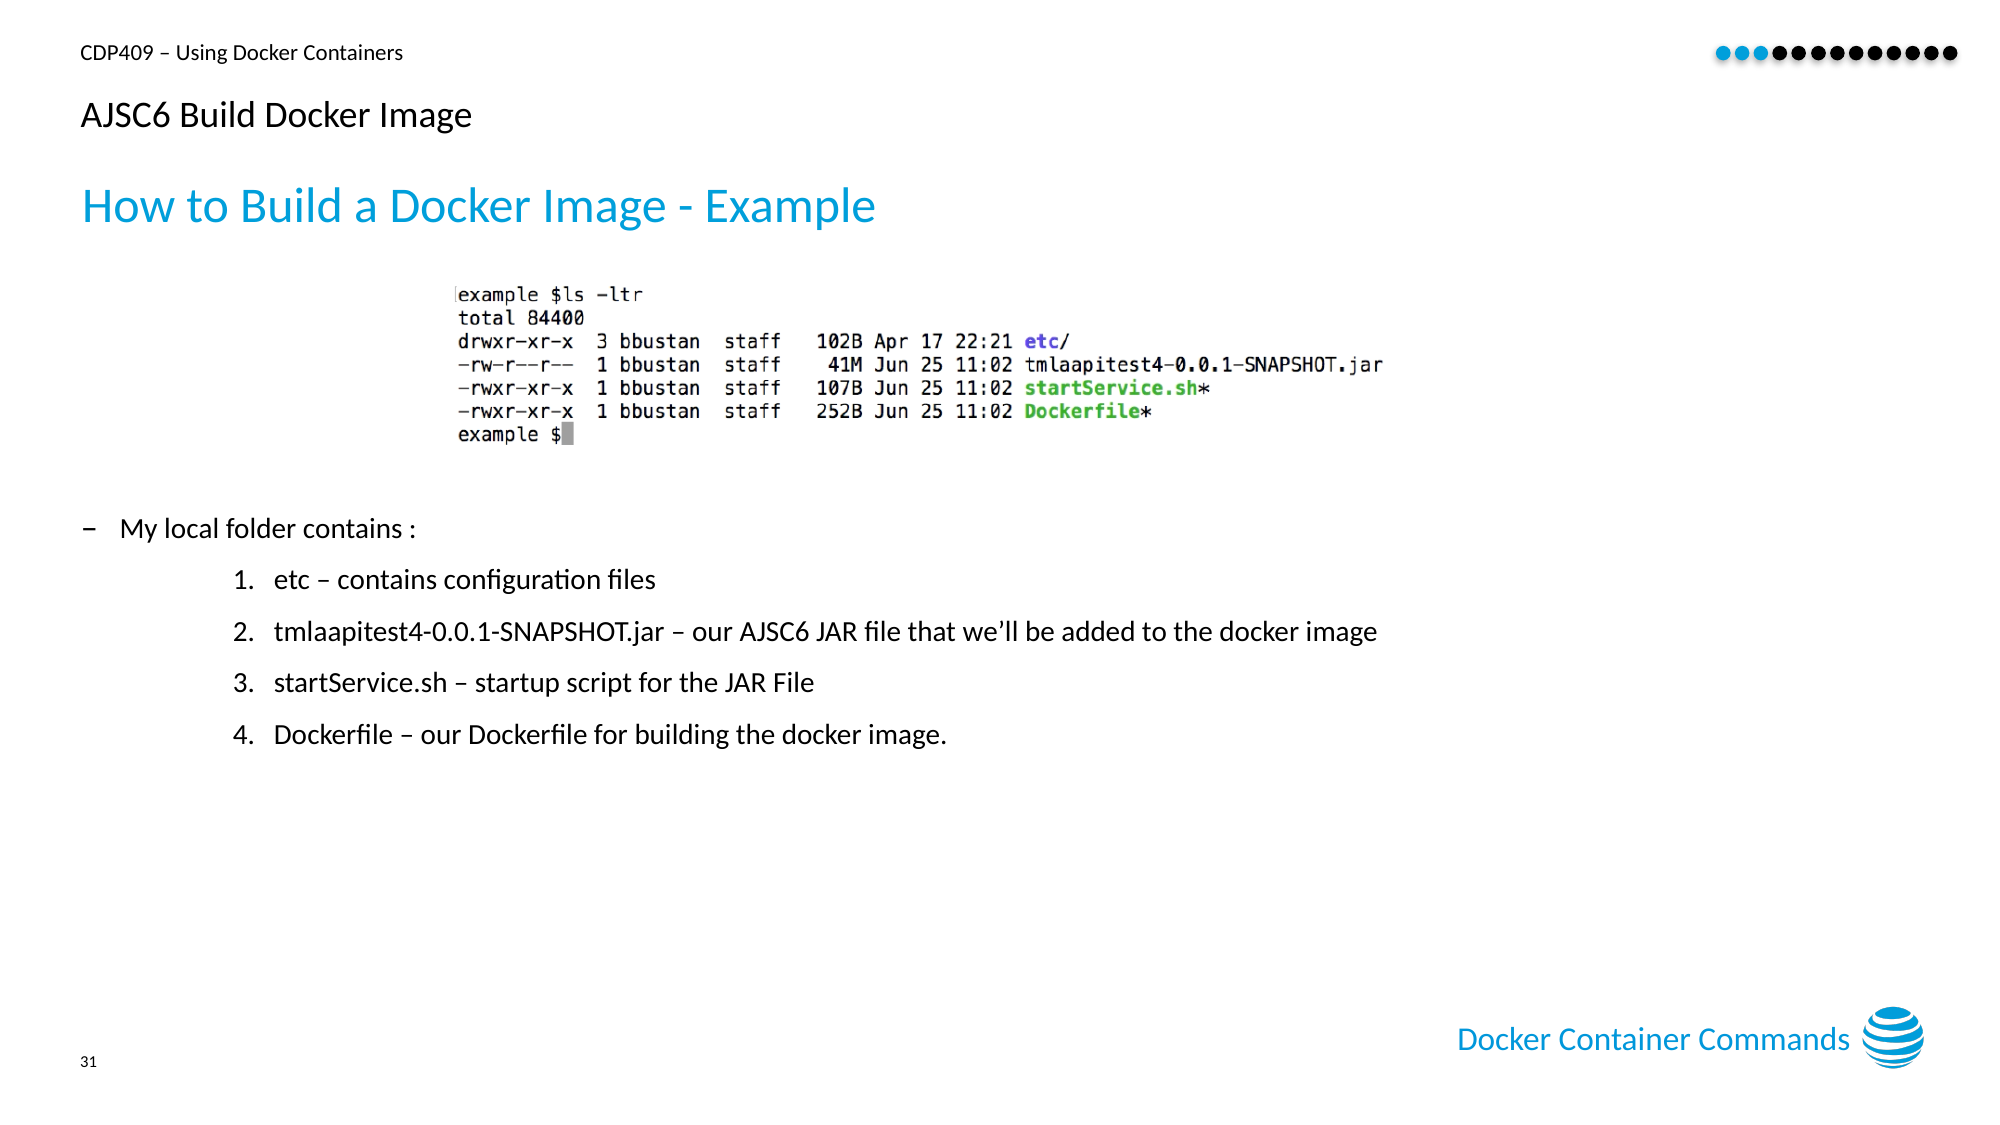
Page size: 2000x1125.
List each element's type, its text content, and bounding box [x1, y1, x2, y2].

text_box [1810, 45, 1827, 62]
text_box [1848, 45, 1865, 62]
text_box [1772, 45, 1788, 62]
text_box [1753, 45, 1769, 62]
text_box [1942, 45, 1959, 62]
text_box [1734, 45, 1751, 62]
text_box [1829, 45, 1846, 62]
title AJSC6 Build Docker Image [80, 85, 1920, 142]
text_box [1791, 45, 1807, 62]
picture [453, 285, 1430, 469]
text_box [1715, 45, 1732, 62]
text_box [1923, 45, 1939, 62]
text_box [1867, 45, 1884, 62]
text_box [1904, 45, 1920, 62]
slide_number 31 [80, 1049, 129, 1087]
text_box [1886, 45, 1902, 62]
list How to Build a Docker Image - Example My local folder contains : etc – contains configuration files tmlaapitest4-0.0.1-SNAPSHOT.jar – our AJSC6 JAR file that we’ll be added to the docker image startService.sh – startup script for the JAR File Dockerfile – our Dockerfile for building the docker image. [82, 178, 1922, 969]
text_box Docker Container Commands [1356, 1009, 1866, 1065]
